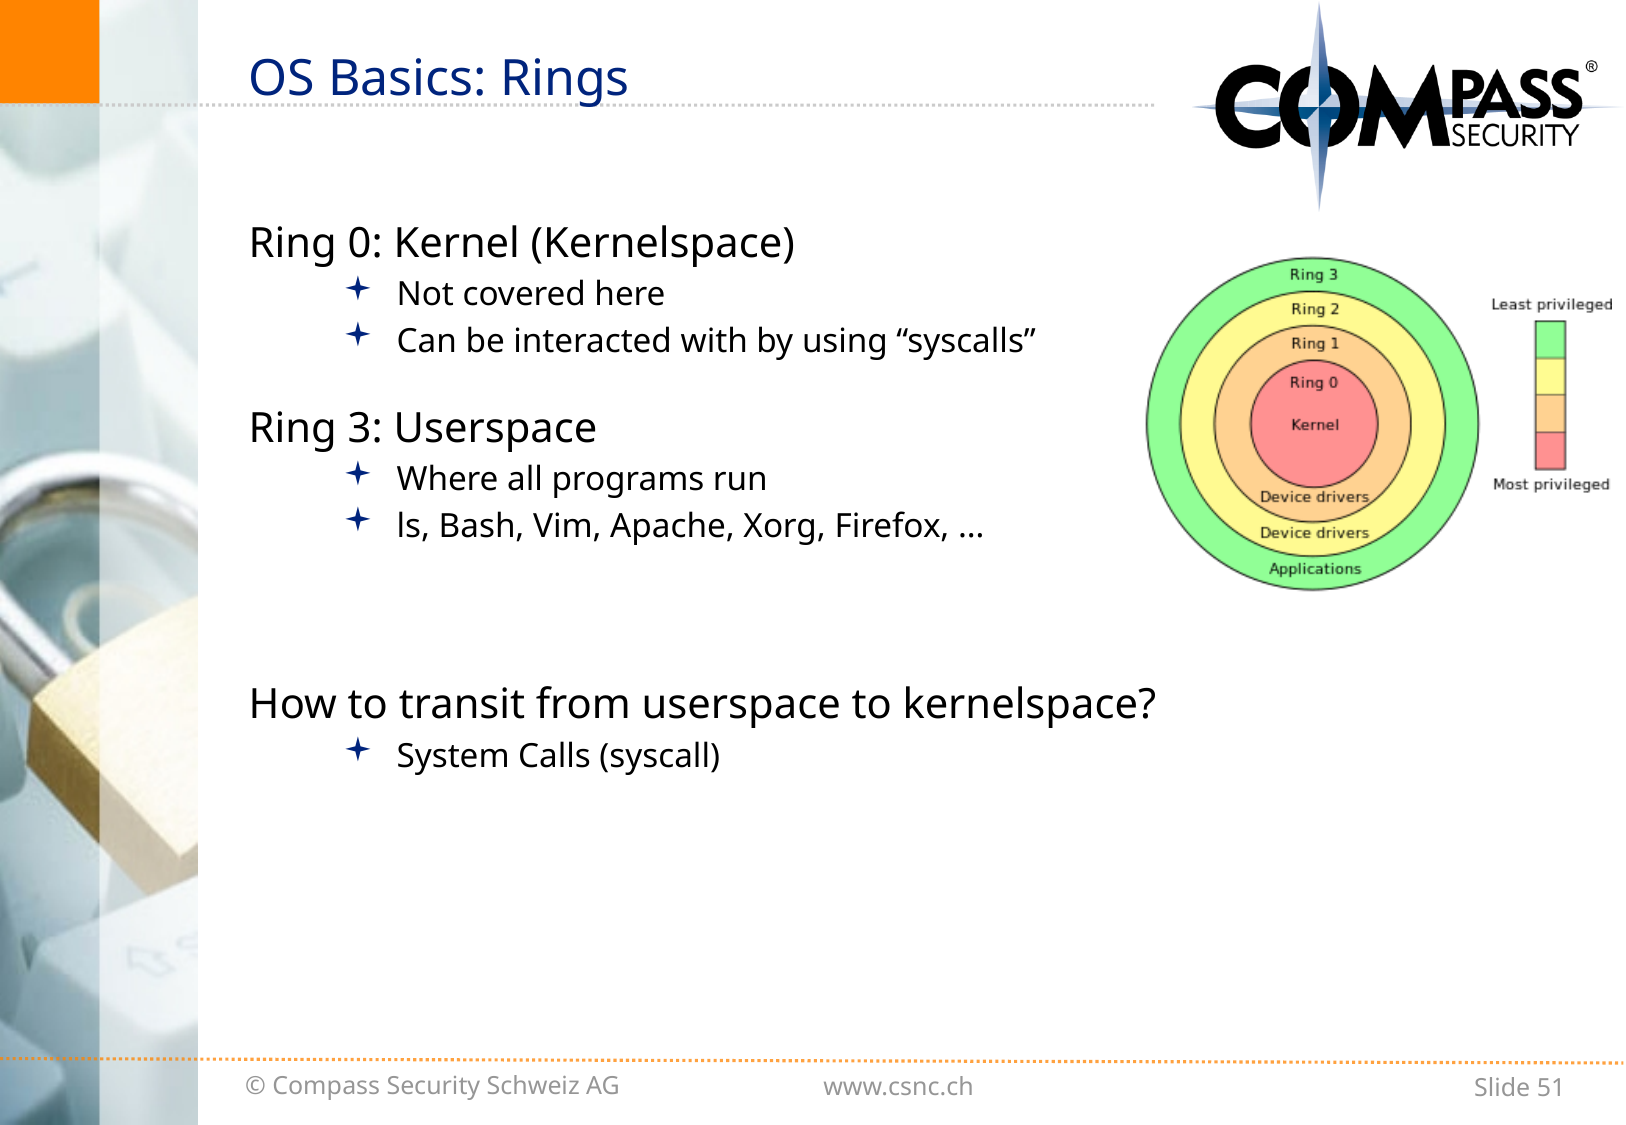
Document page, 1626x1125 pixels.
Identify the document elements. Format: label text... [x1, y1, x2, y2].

title OS Basics: Rings [233, 0, 1144, 151]
picture [1192, 1, 1624, 212]
picture [1142, 255, 1613, 594]
picture [0, 0, 198, 1125]
list Ring 0: Kernel (Kernelspace) Not covered here Can be interacted with by using “syscalls” Ring 3: Userspace Where all programs run ls, Bash, Vim, Apache, Xorg, Firefox, … How to transit from userspace to kernelspace? System Calls (syscall) [233, 208, 1584, 1033]
